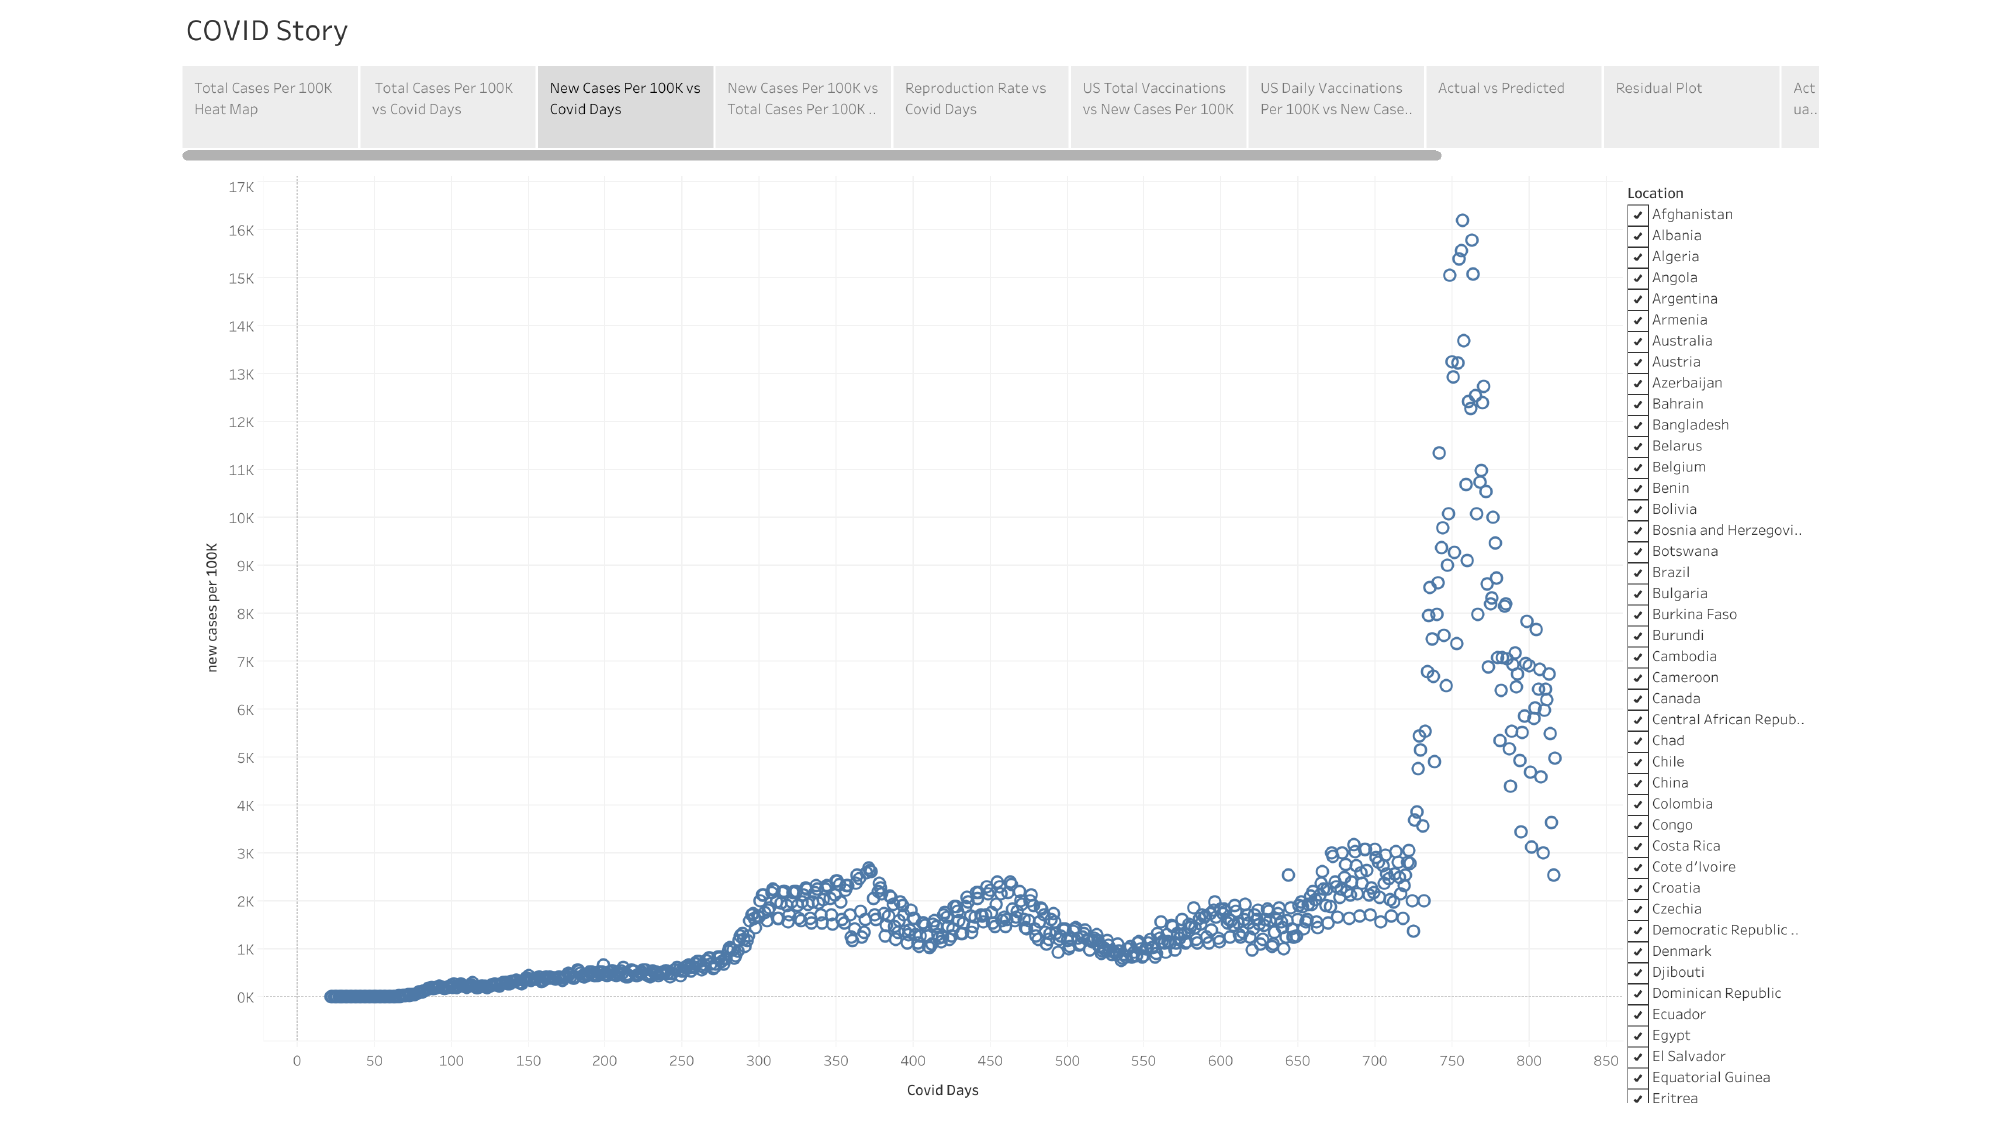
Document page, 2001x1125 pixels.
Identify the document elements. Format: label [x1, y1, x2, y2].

picture [173, 0, 1827, 1125]
